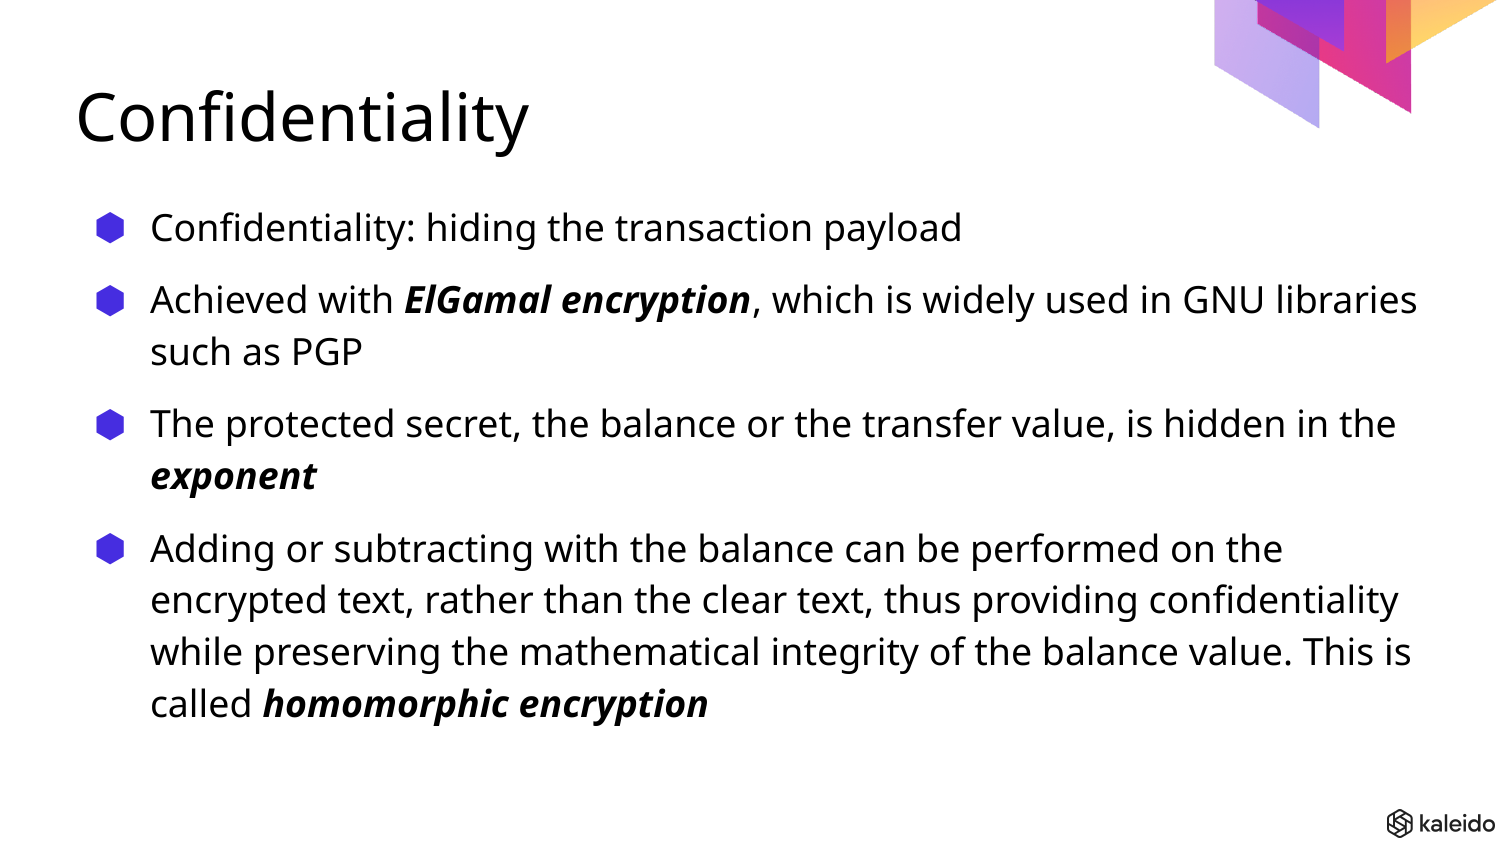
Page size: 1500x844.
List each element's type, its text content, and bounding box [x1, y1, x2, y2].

picture [0, 0, 1500, 844]
title Confidentiality [75, 75, 1425, 169]
list Confidentiality: hiding the transaction payload Achieved with ElGamal encryption, which is widely used in GNU libraries such as PGP The protected secret, the balance or the transfer value, is hidden in the exponent Adding or subtracting with the balance can be performed on the encrypted text, rather than the clear text, thus providing confidentiality while preserving the mathematical integrity of the balance value. This is called homomorphic encryption [75, 196, 1425, 784]
